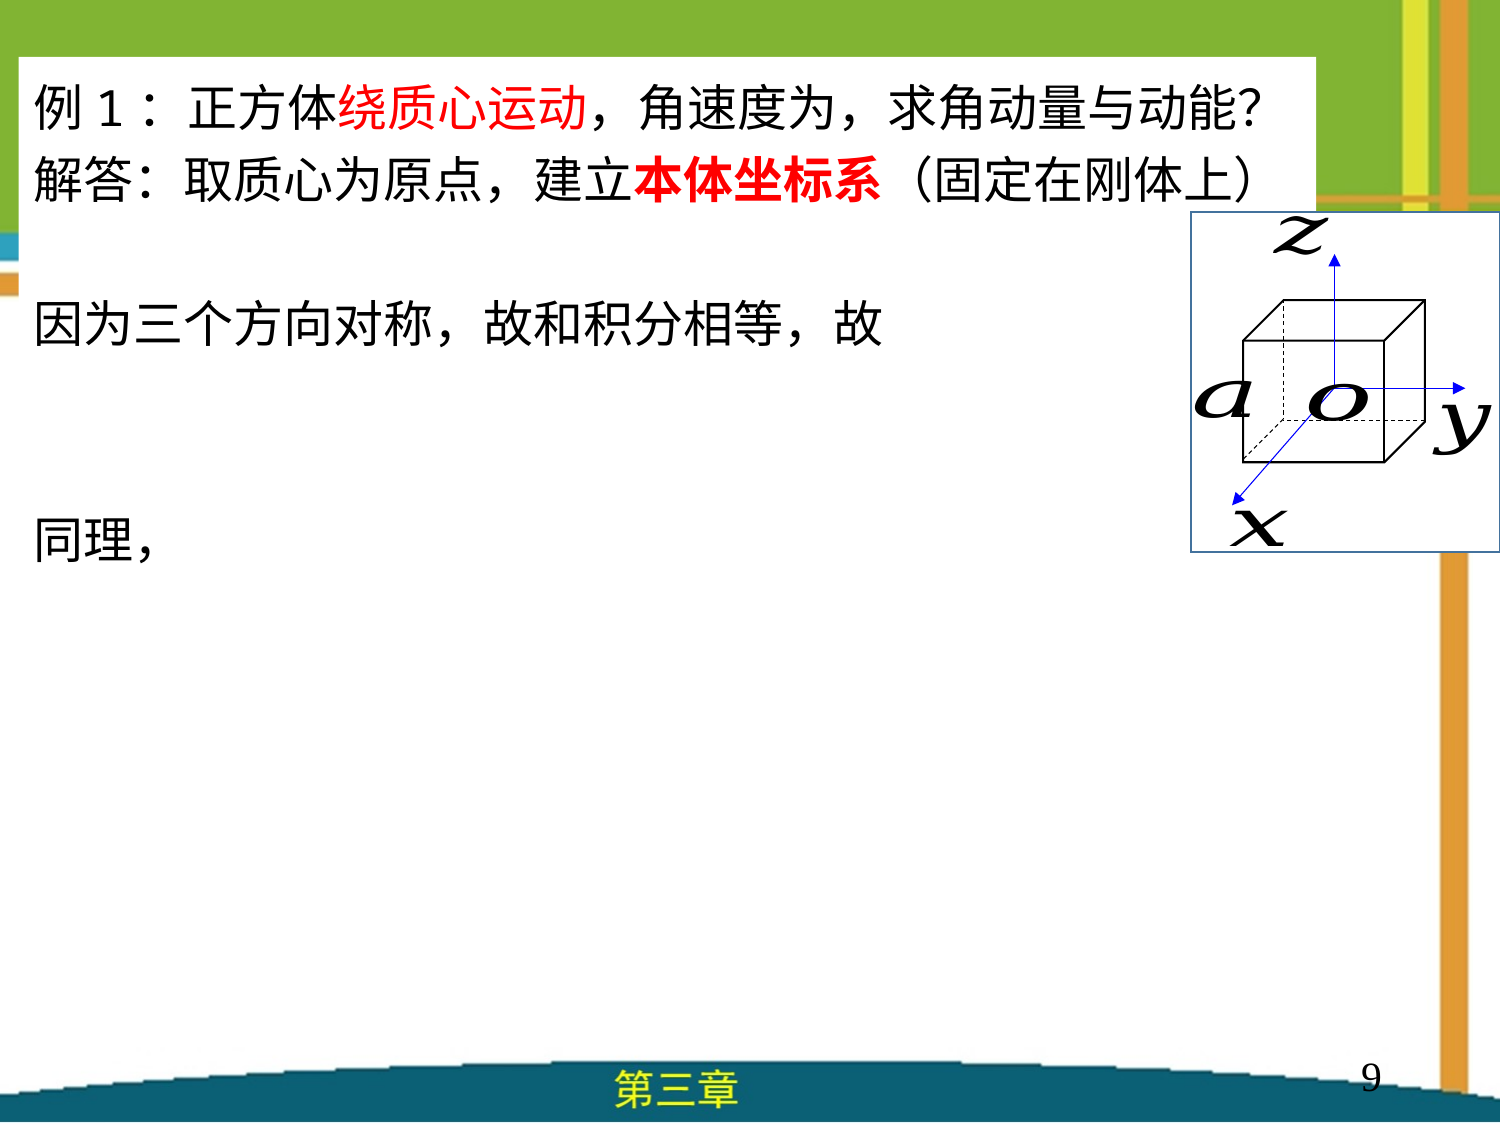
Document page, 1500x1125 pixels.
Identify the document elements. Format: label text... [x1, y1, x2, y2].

picture [0, 0, 1500, 1125]
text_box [1191, 194, 1500, 563]
slide_number 9 [1059, 1042, 1397, 1103]
